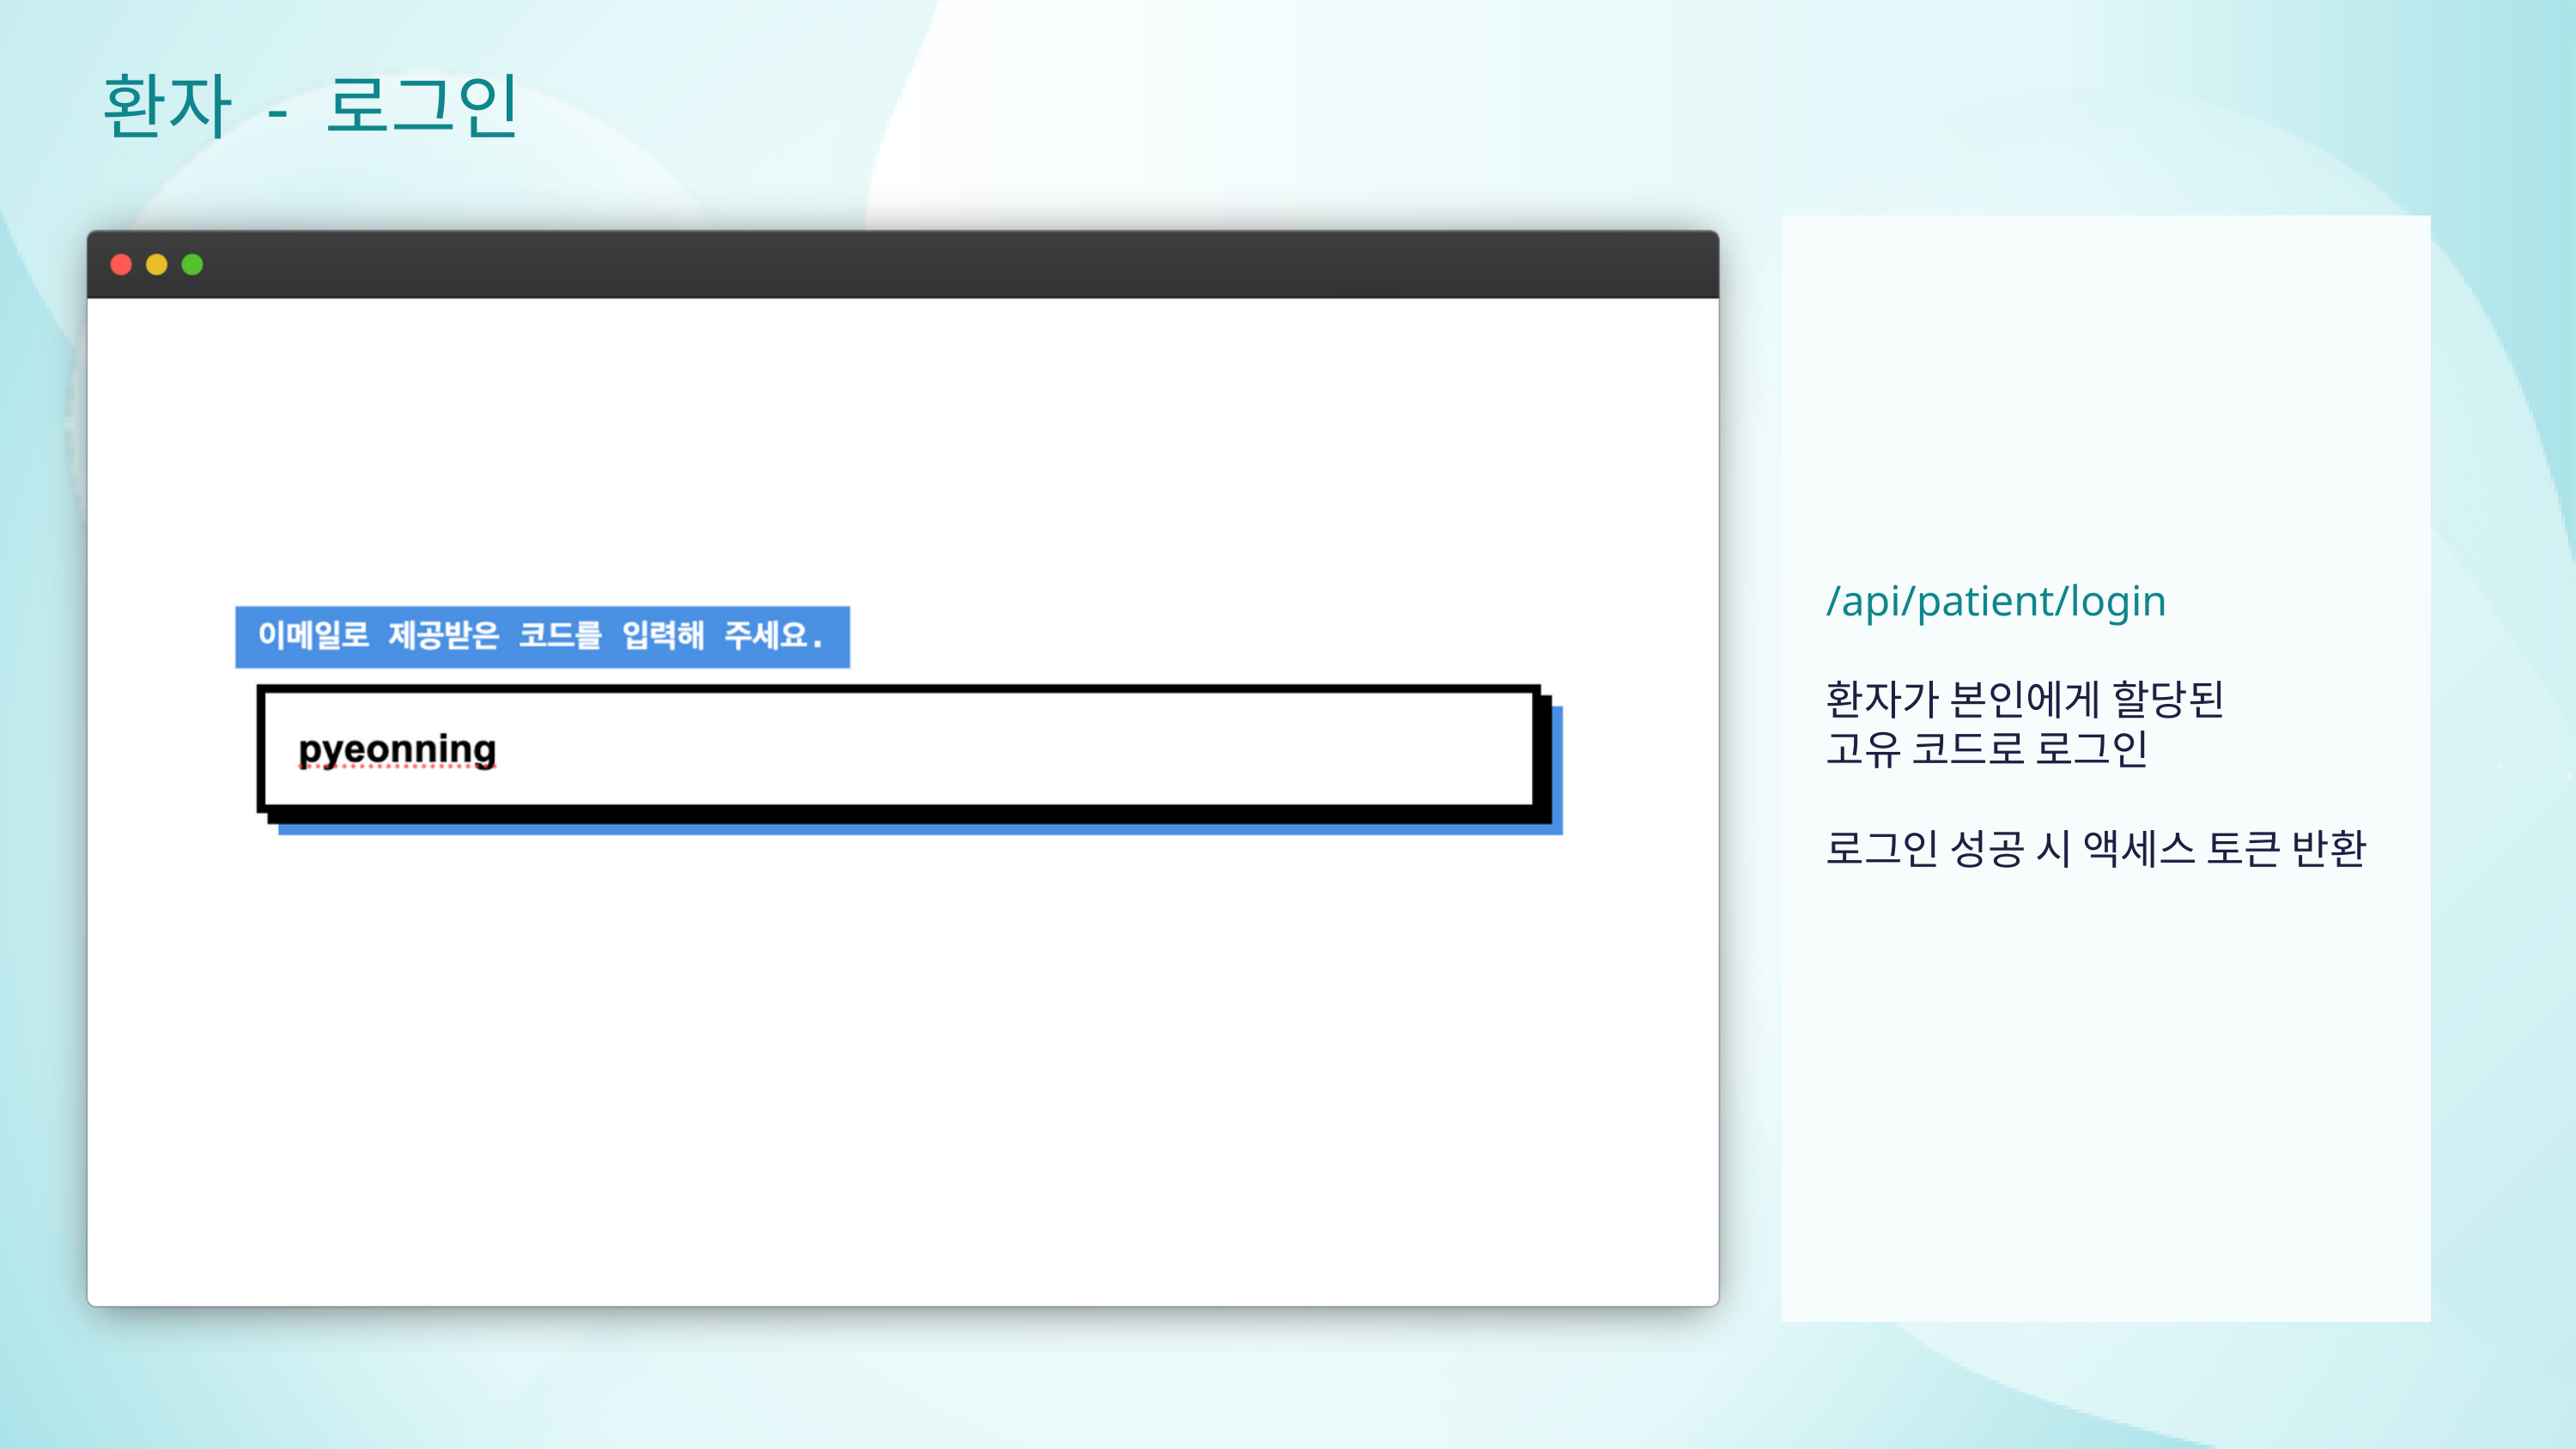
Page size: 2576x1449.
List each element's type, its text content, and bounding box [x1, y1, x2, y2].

text_box [42, 185, 1764, 1352]
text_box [1781, 215, 2432, 1323]
text_box [0, 0, 2576, 1449]
text_box 환자 - 로그인 [101, 47, 1197, 149]
